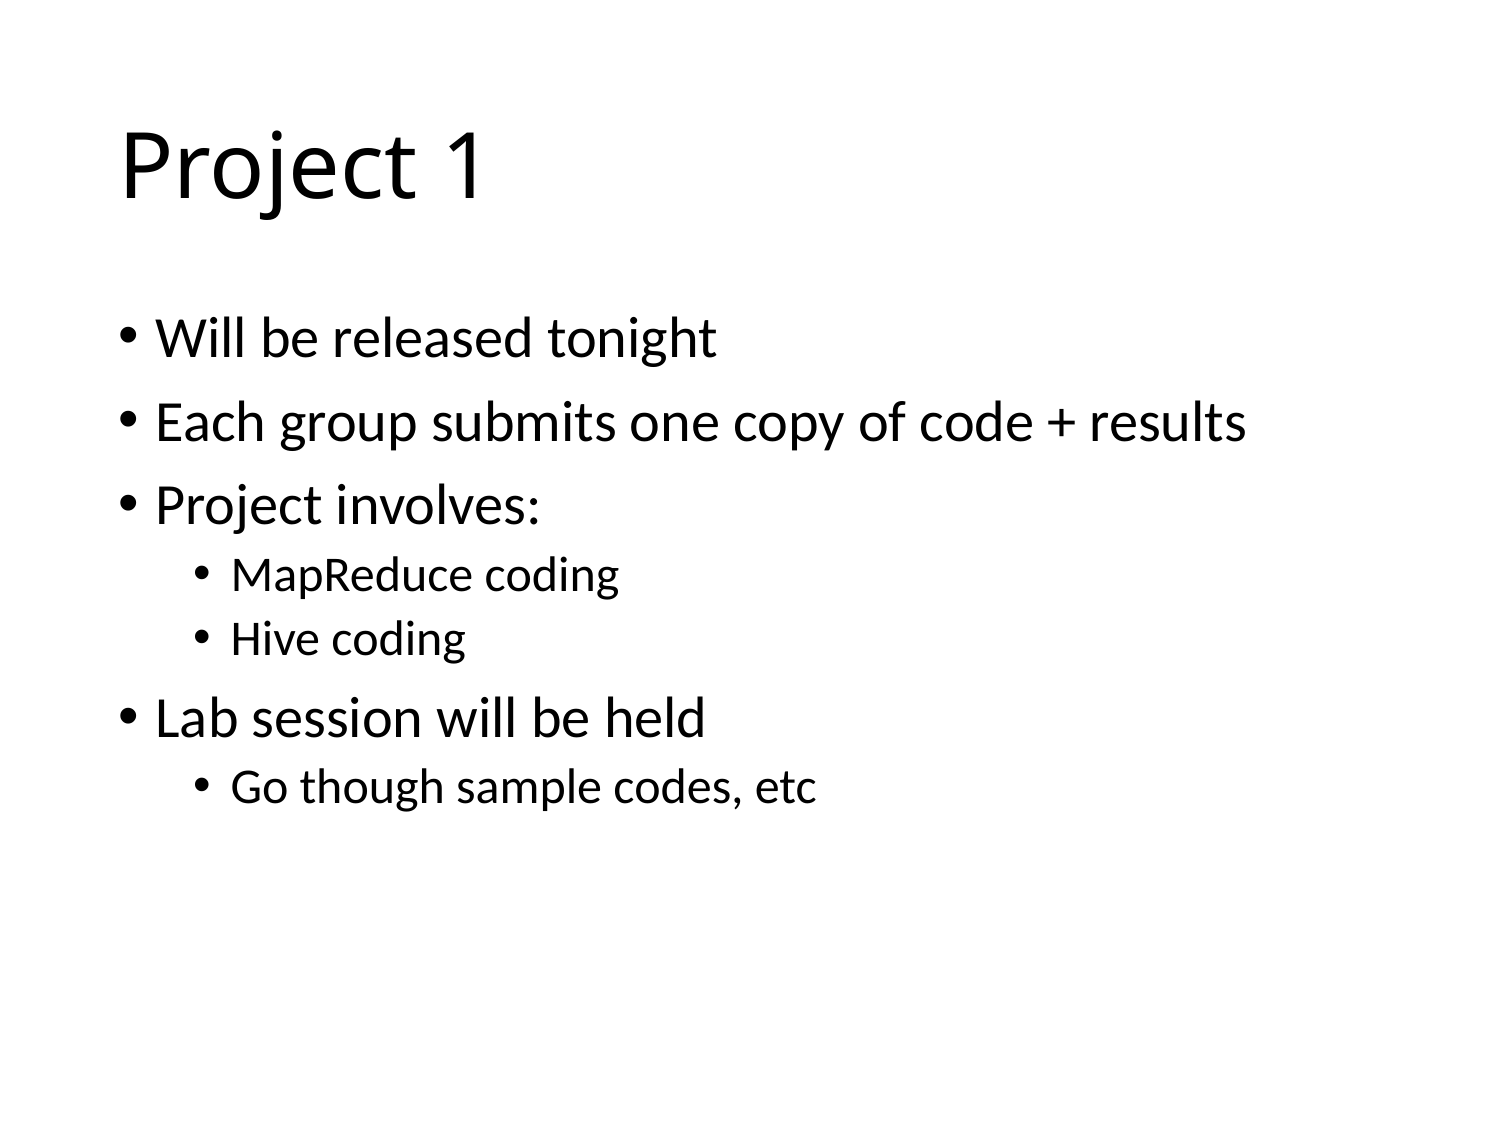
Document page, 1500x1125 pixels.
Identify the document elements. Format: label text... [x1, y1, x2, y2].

list Will be released tonight Each group submits one copy of code + results Project involves: MapReduce coding Hive coding Lab session will be held Go though sample codes, etc [103, 299, 1397, 1014]
title Project 1 [103, 59, 1397, 278]
